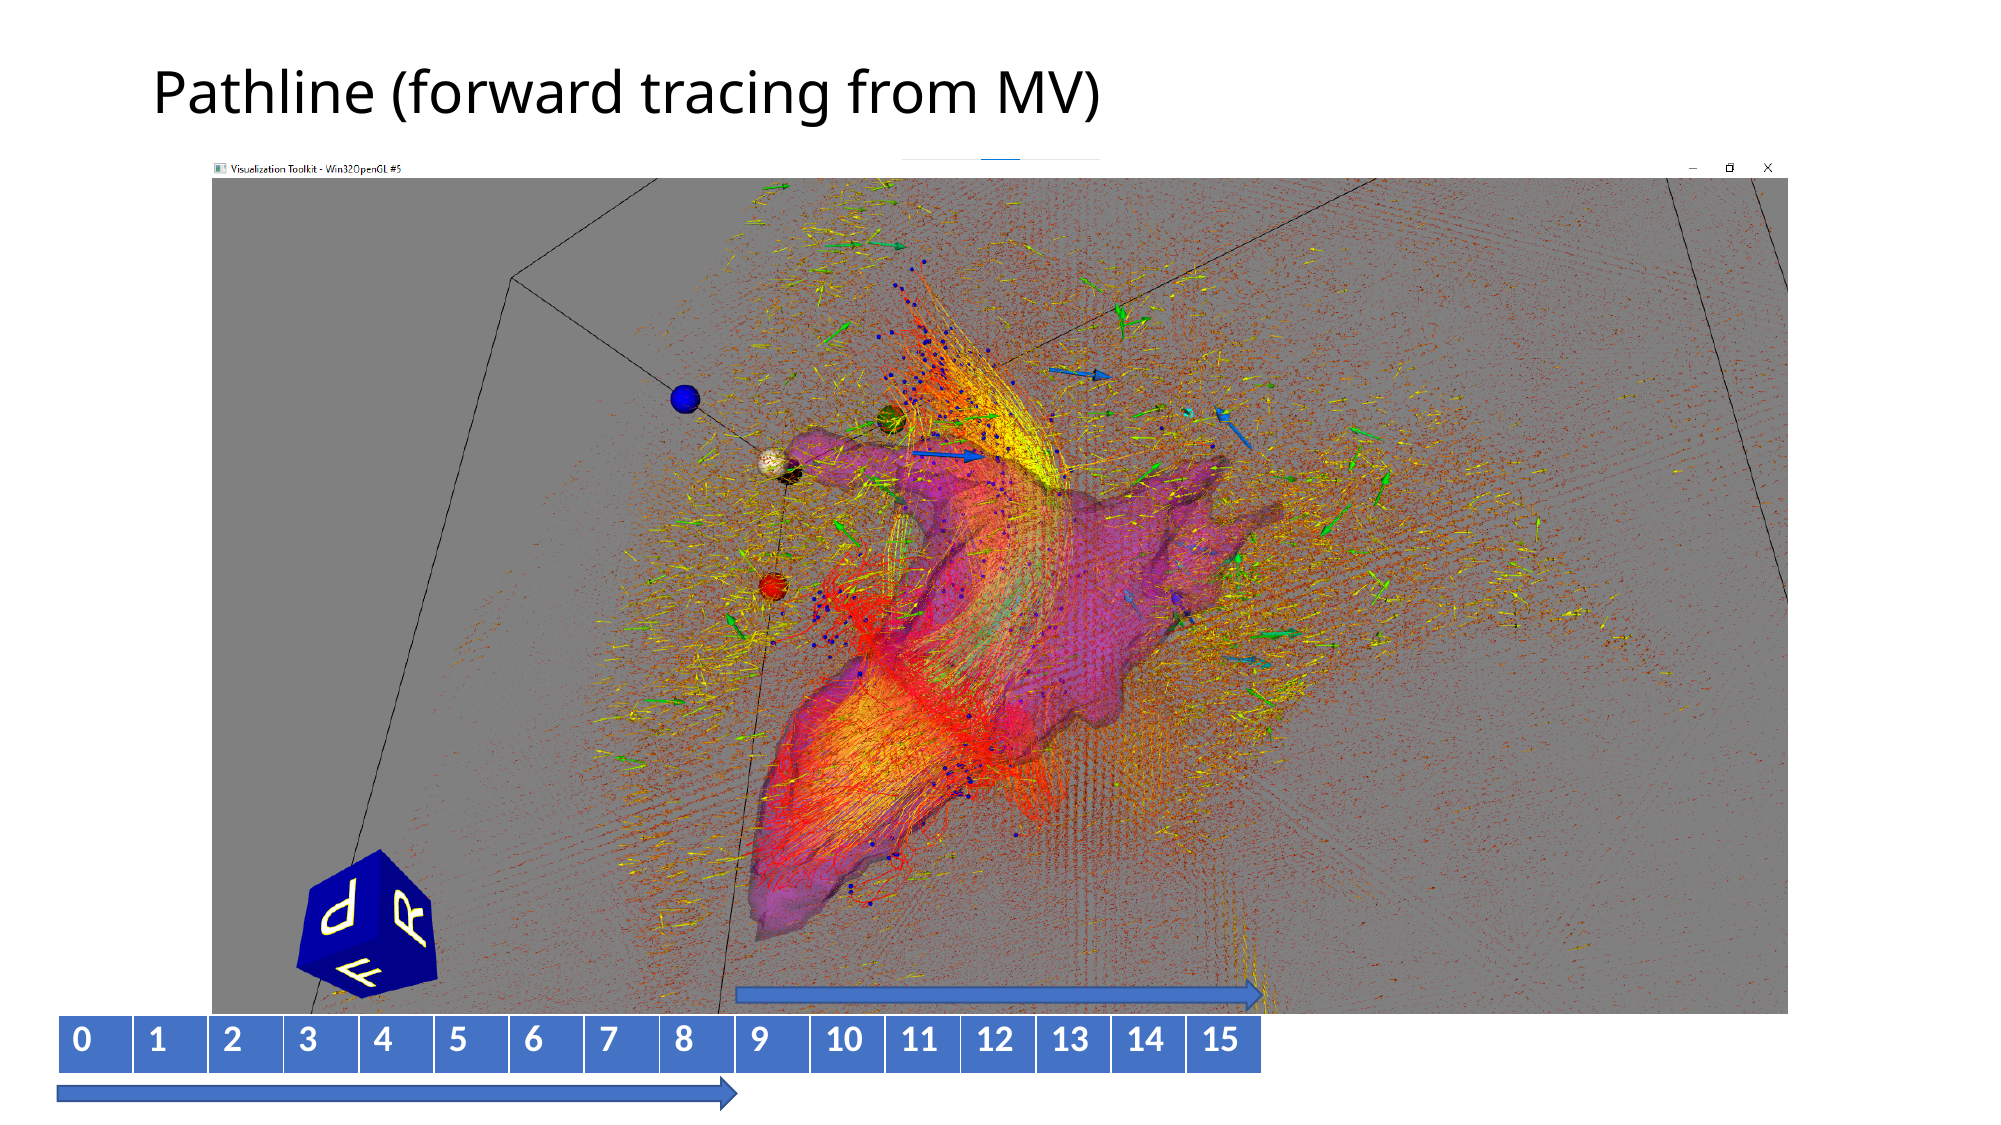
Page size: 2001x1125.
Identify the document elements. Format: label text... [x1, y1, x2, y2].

table_header 15 [1187, 1016, 1261, 1073]
table_header 10 [811, 1016, 884, 1073]
table_header 4 [360, 1016, 433, 1073]
table_header 13 [1037, 1016, 1110, 1073]
table_header 8 [660, 1016, 734, 1073]
table_header 2 [209, 1016, 283, 1073]
table_header 5 [435, 1016, 508, 1073]
table_header 12 [961, 1016, 1035, 1073]
table_header 11 [886, 1016, 960, 1073]
table_header 14 [1112, 1016, 1185, 1073]
table_header 9 [736, 1016, 809, 1073]
table_header 6 [510, 1016, 583, 1073]
text_box [56, 1075, 738, 1112]
table_header 7 [585, 1016, 659, 1073]
table_header 1 [134, 1016, 207, 1073]
title Pathline (forward tracing from MV) [137, 59, 1863, 130]
table_header 0 [59, 1016, 132, 1073]
table_header 3 [284, 1016, 358, 1073]
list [211, 159, 1788, 1014]
